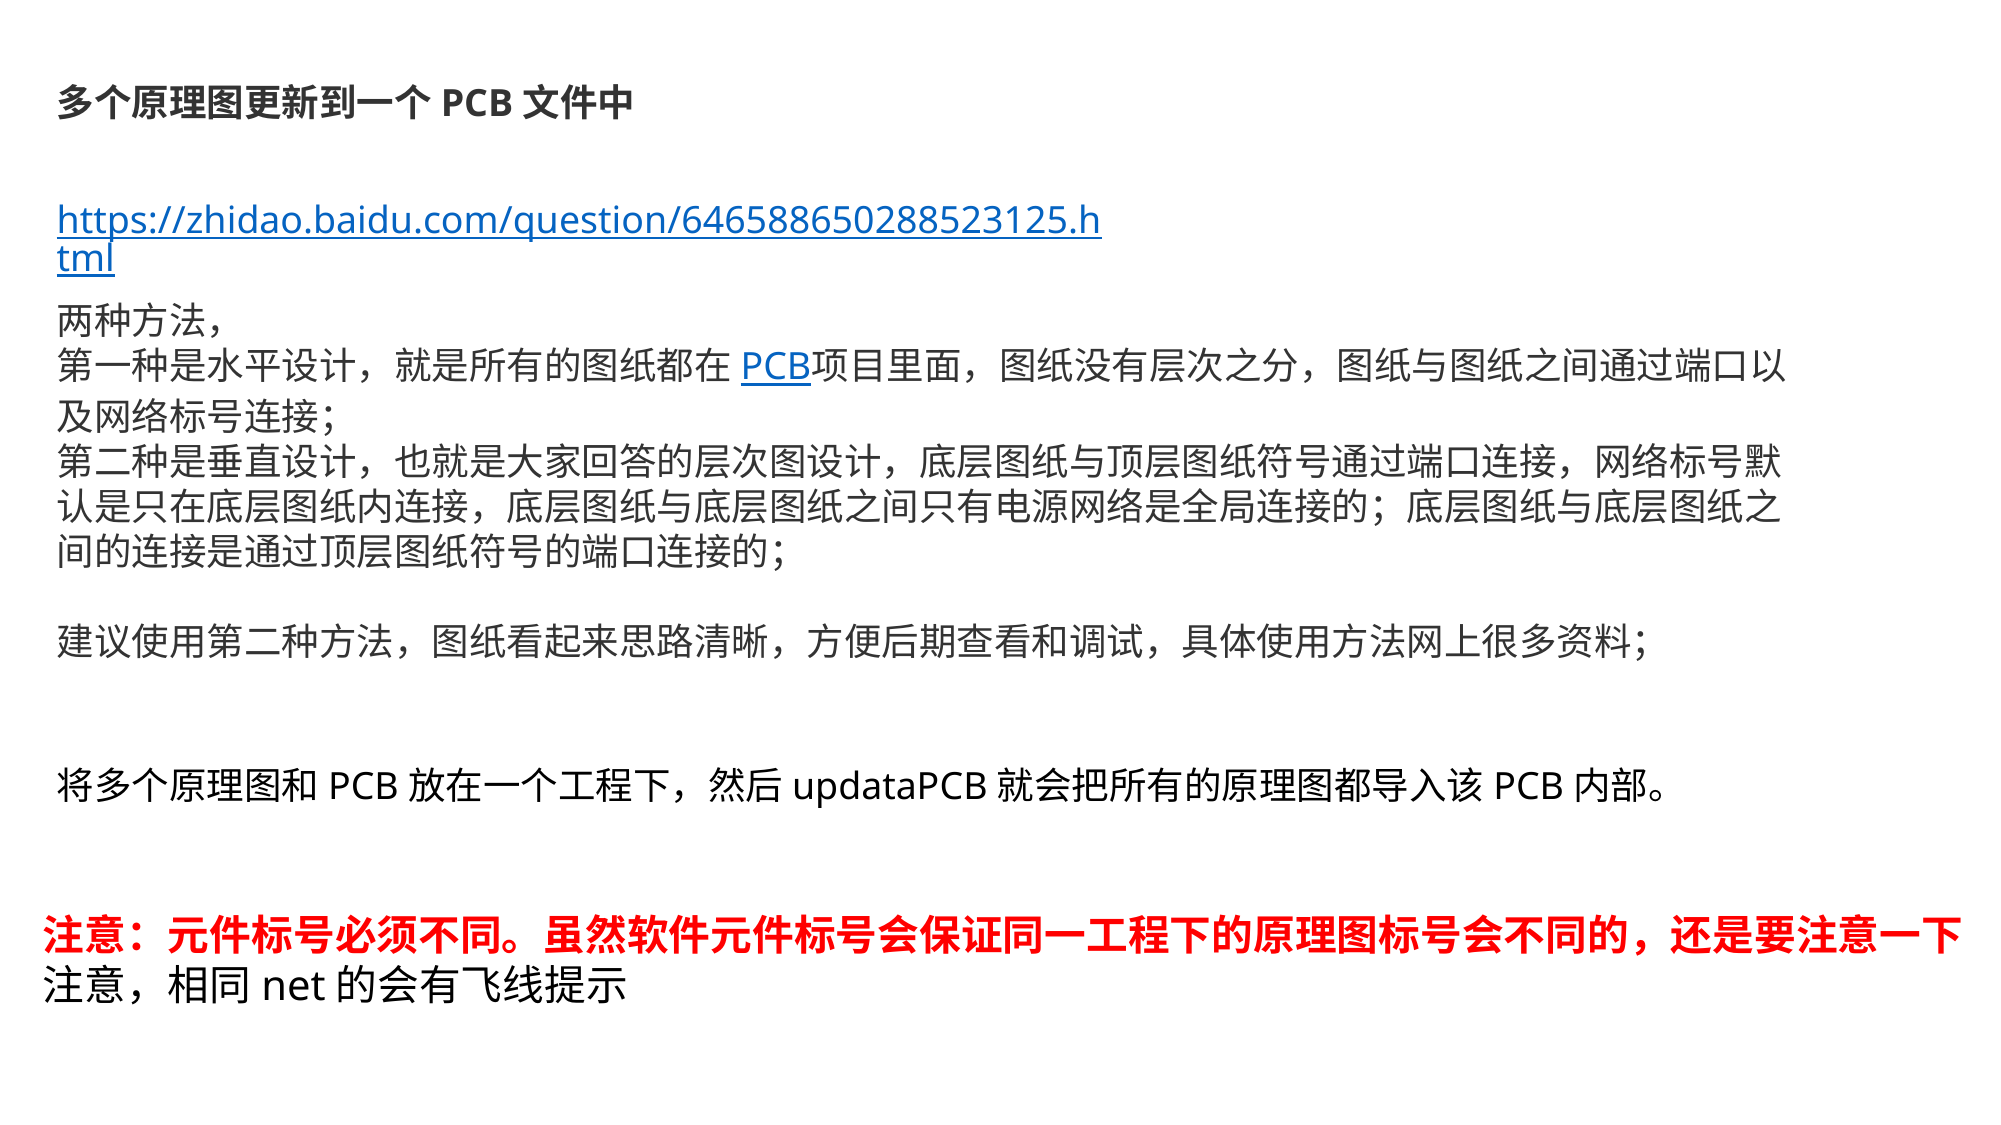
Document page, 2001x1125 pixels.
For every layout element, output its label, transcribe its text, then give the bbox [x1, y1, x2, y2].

text_box 两种方法， 第一种是水平设计，就是所有的图纸都在PCB项目里面，图纸没有层次之分，图纸与图纸之间通过端口以及网络标号连接； 第二种是垂直设计，也就是大家回答的层次图设计，底层图纸与顶层图纸符号通过端口连接，网络标号默认是只在底层图纸内连接，底层图纸与底层图纸之间只有电源网络是全局连接的；底层图纸与底层图纸之间的连接是通过顶层图纸符号的端口连接的； 建议使用第二种方法，图纸看起来思路清晰，方便后期查看和调试，具体使用方法网上很多资料； [41, 289, 1811, 671]
text_box 注意：元件标号必须不同。虽然软件元件标号会保证同一工程下的原理图标号会不同的，还是要注意一下 注意，相同net的会有飞线提示 [27, 901, 2000, 1017]
text_box 将多个原理图和PCB放在一个工程下，然后updataPCB就会把所有的原理图都导入该PCB内部。 [41, 754, 1924, 815]
text_box https://zhidao.baidu.com/question/646588650288523125.html [41, 188, 1128, 255]
text_box 多个原理图更新到一个PCB文件中 [42, 71, 650, 132]
